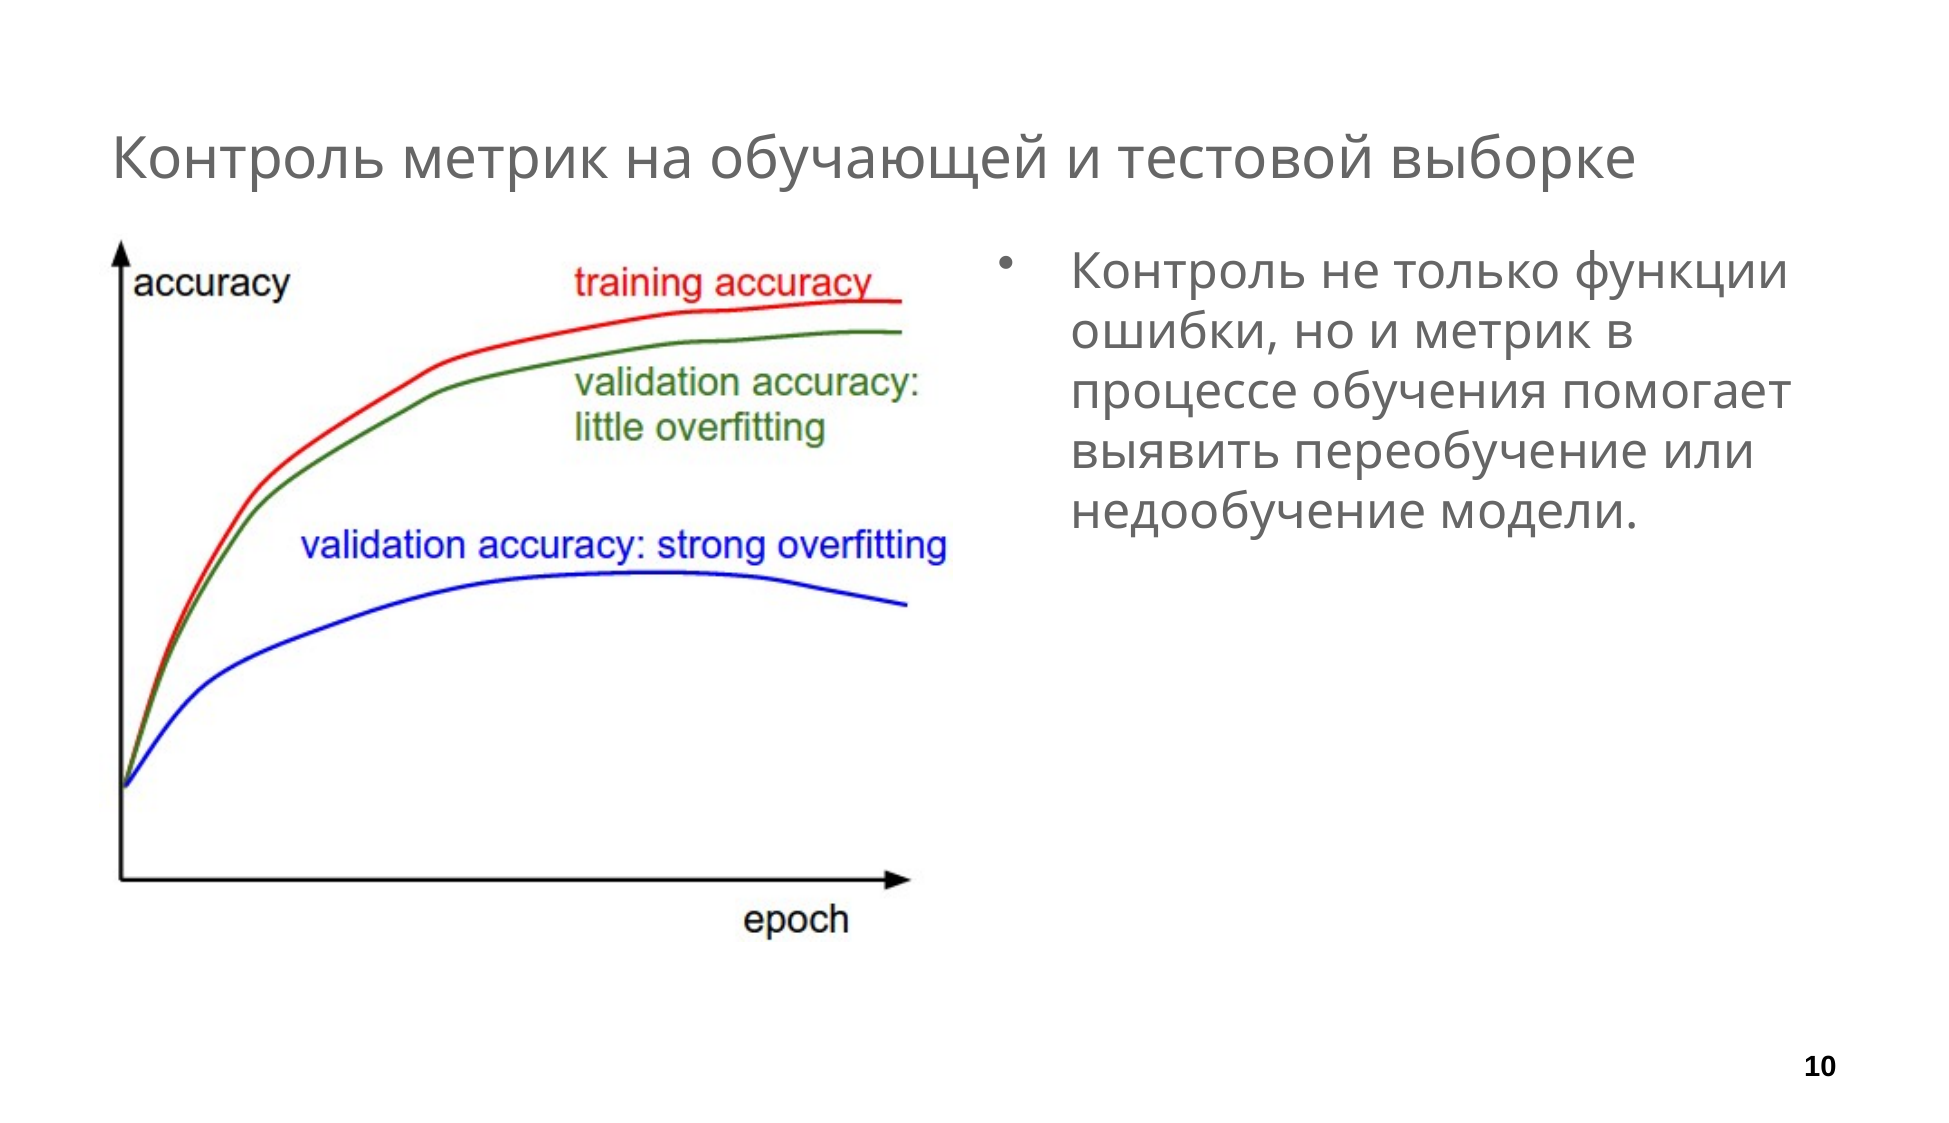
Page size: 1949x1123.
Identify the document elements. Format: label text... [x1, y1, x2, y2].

title Контроль метрик на обучающей и тестовой выборке [96, 113, 1848, 208]
list Контроль не только функции ошибки, но и метрик в процессе обучения помогает выявить переобучение или недообучение модели. [982, 231, 1852, 1008]
picture [99, 232, 953, 942]
slide_number 10 [1396, 1040, 1852, 1100]
